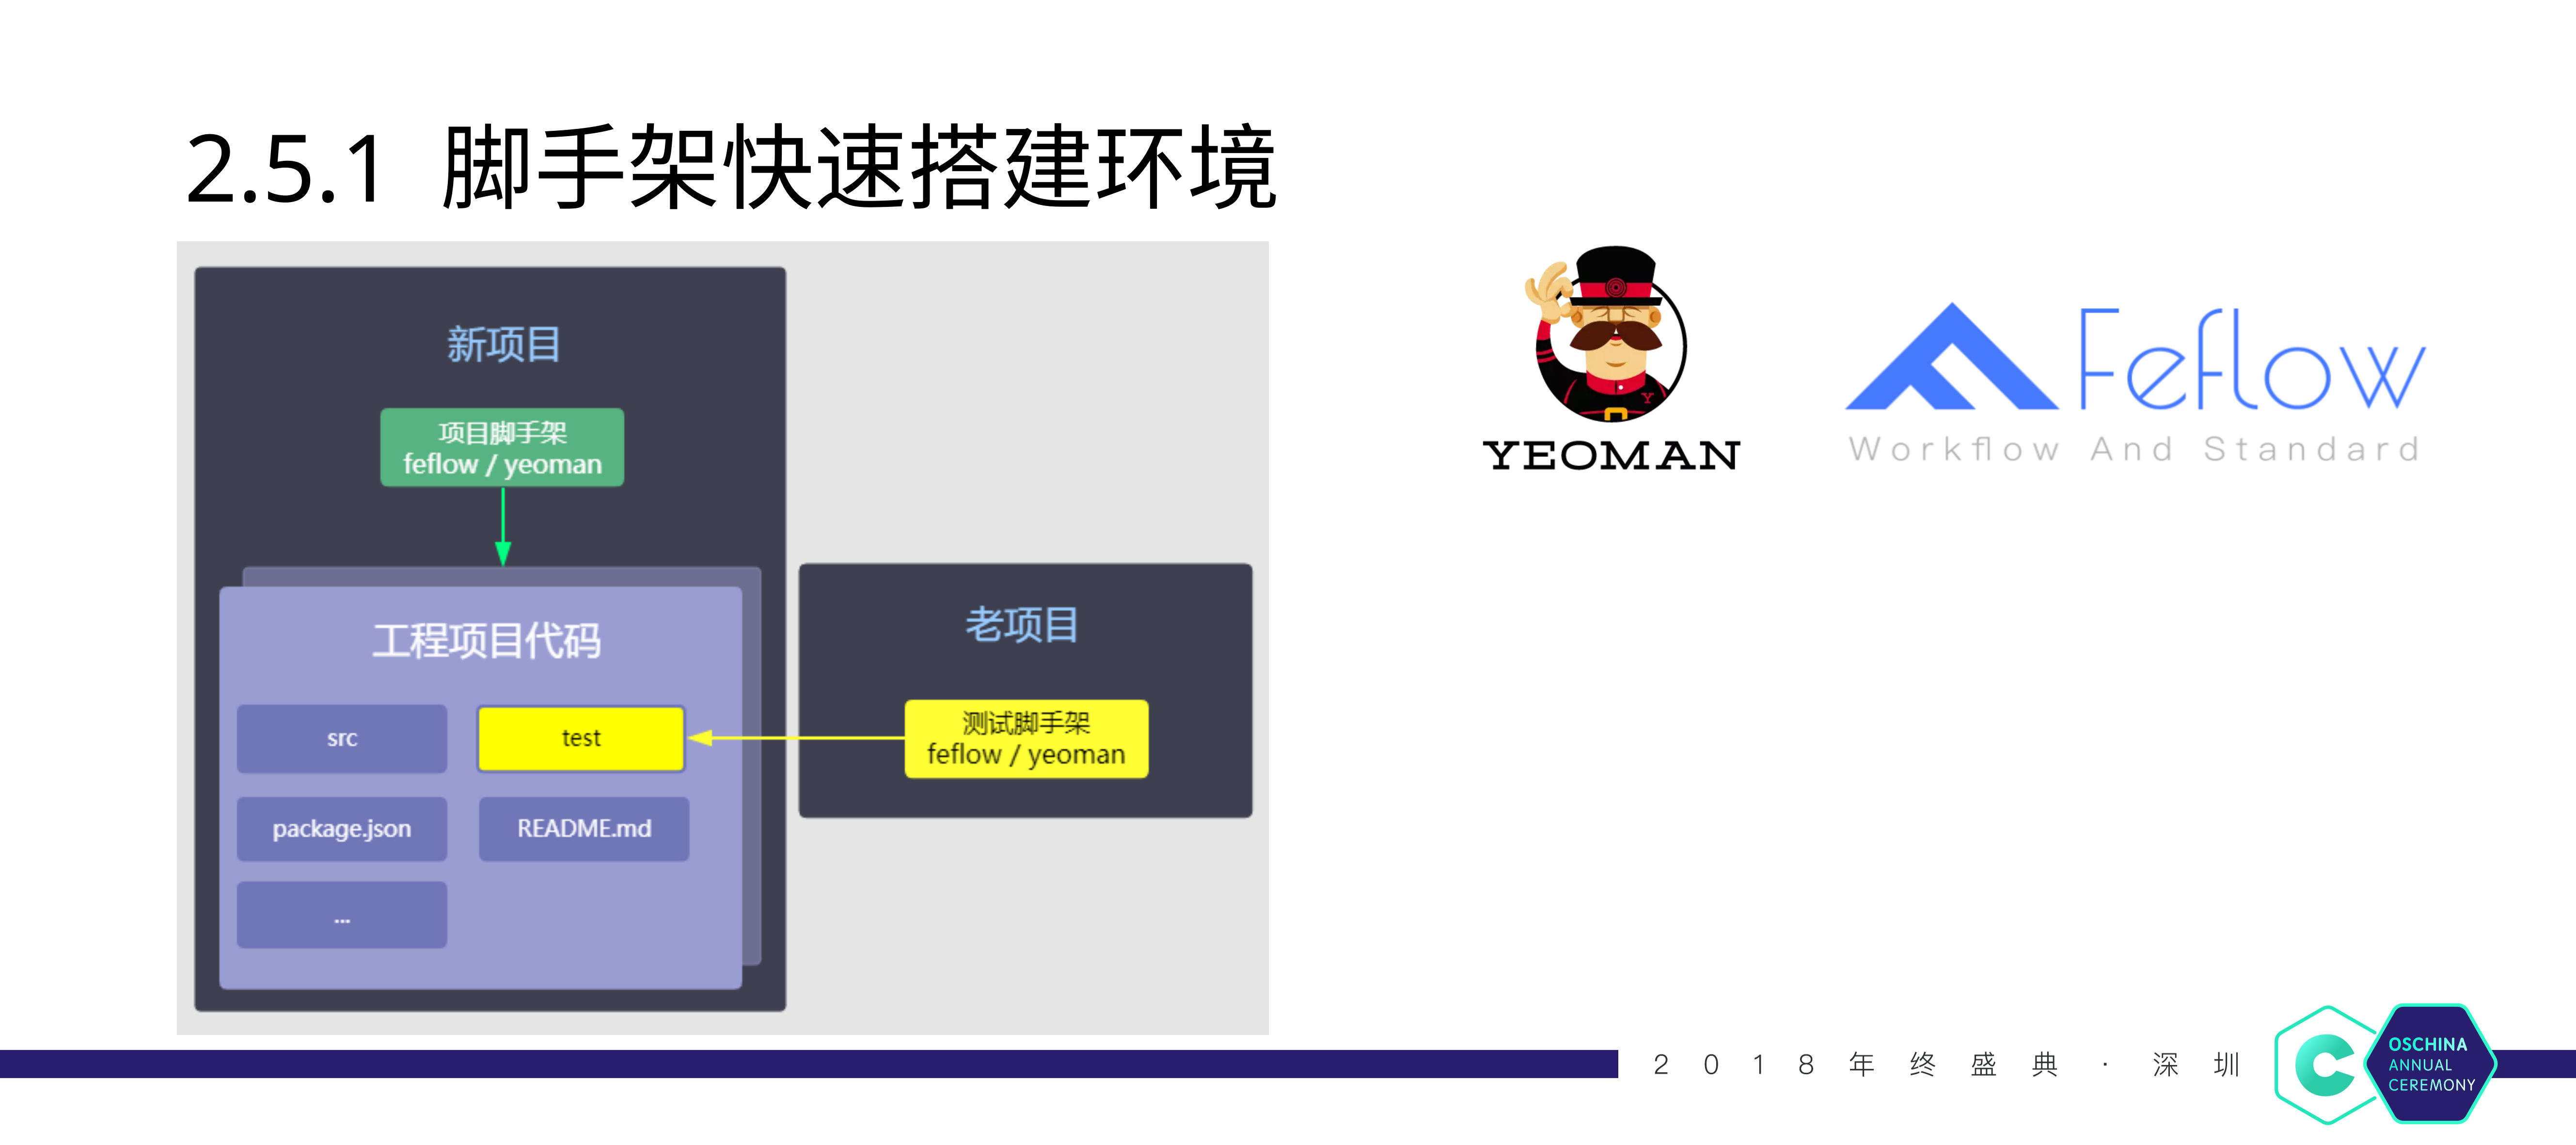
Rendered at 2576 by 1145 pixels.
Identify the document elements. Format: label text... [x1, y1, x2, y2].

picture [0, 0, 2576, 1145]
text_box [1276, 560, 1844, 1128]
title 2.5.1 脚手架快速搭建环境 [177, 61, 2399, 282]
